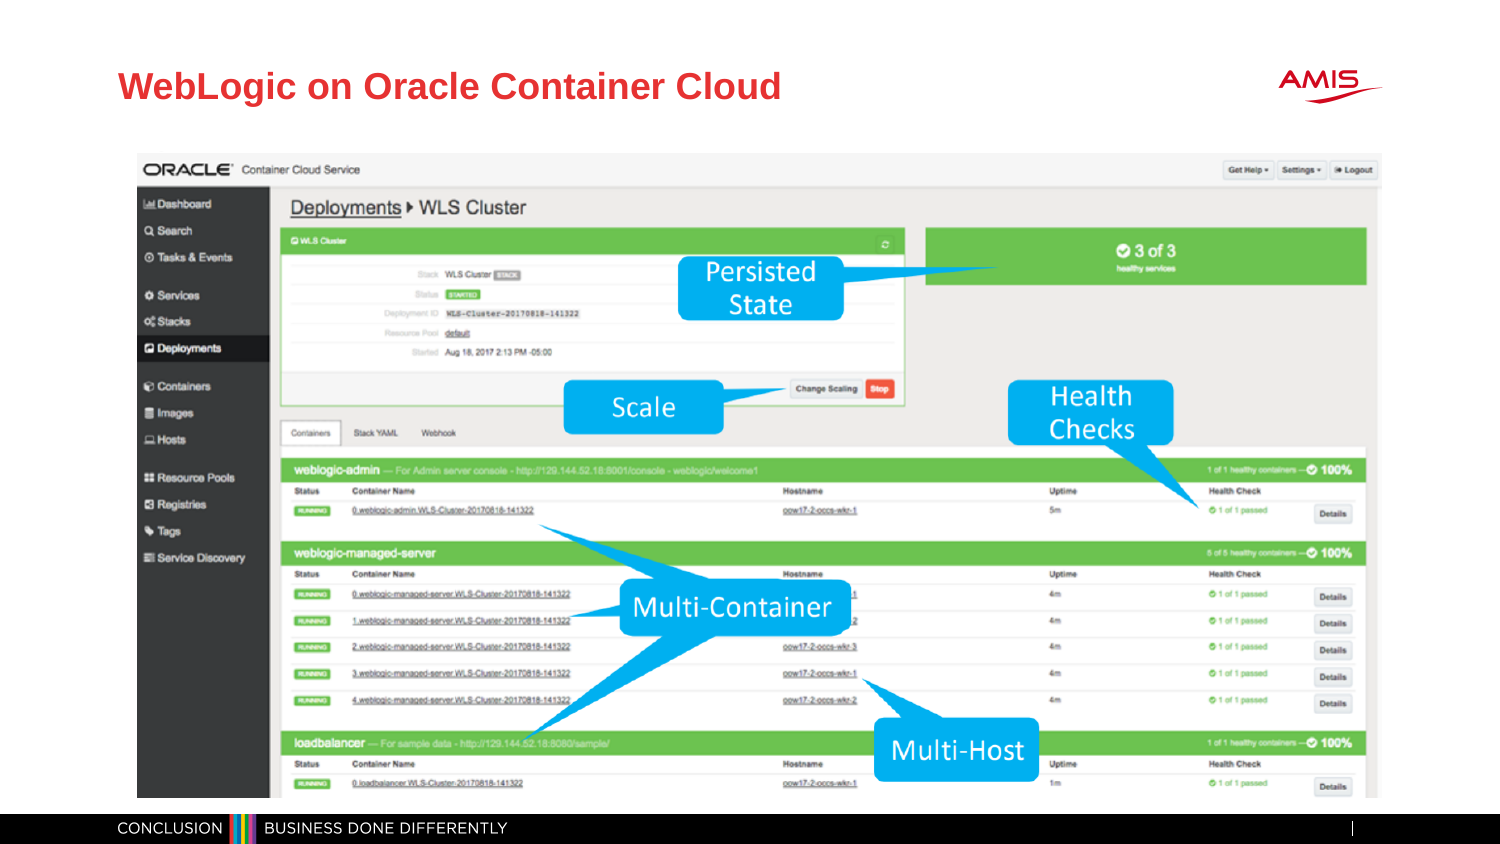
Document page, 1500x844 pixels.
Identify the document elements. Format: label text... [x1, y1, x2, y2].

picture [0, 814, 236, 844]
picture [239, 814, 1500, 844]
title WebLogic on Oracle Container Cloud [118, 47, 1205, 130]
picture [137, 151, 1382, 798]
picture [1205, 58, 1388, 106]
